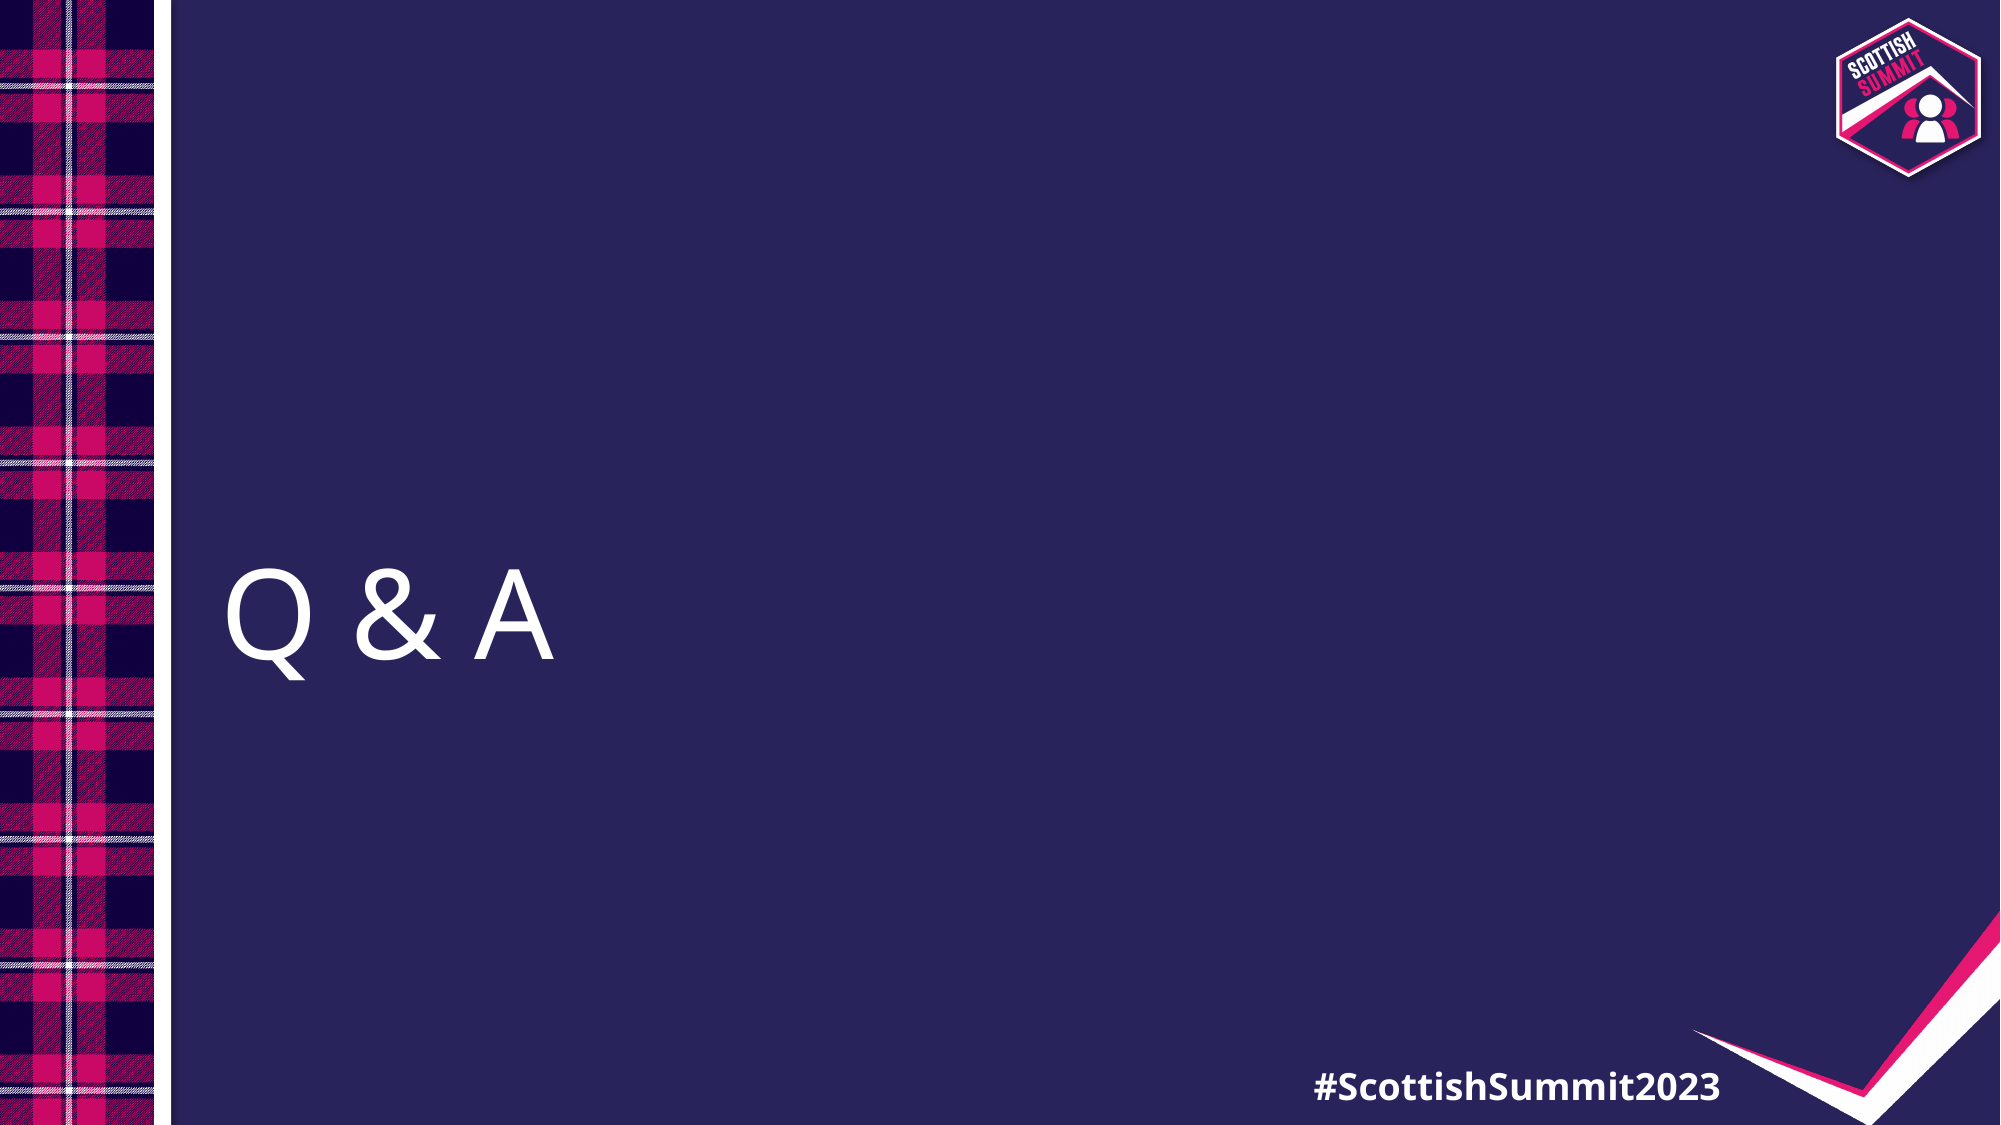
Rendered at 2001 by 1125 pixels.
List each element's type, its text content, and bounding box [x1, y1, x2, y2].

picture [1827, 16, 1990, 179]
picture [0, 0, 154, 1125]
title Q & A [205, 226, 1931, 695]
picture [1665, 843, 2001, 1125]
picture [1705, 1077, 1713, 1084]
